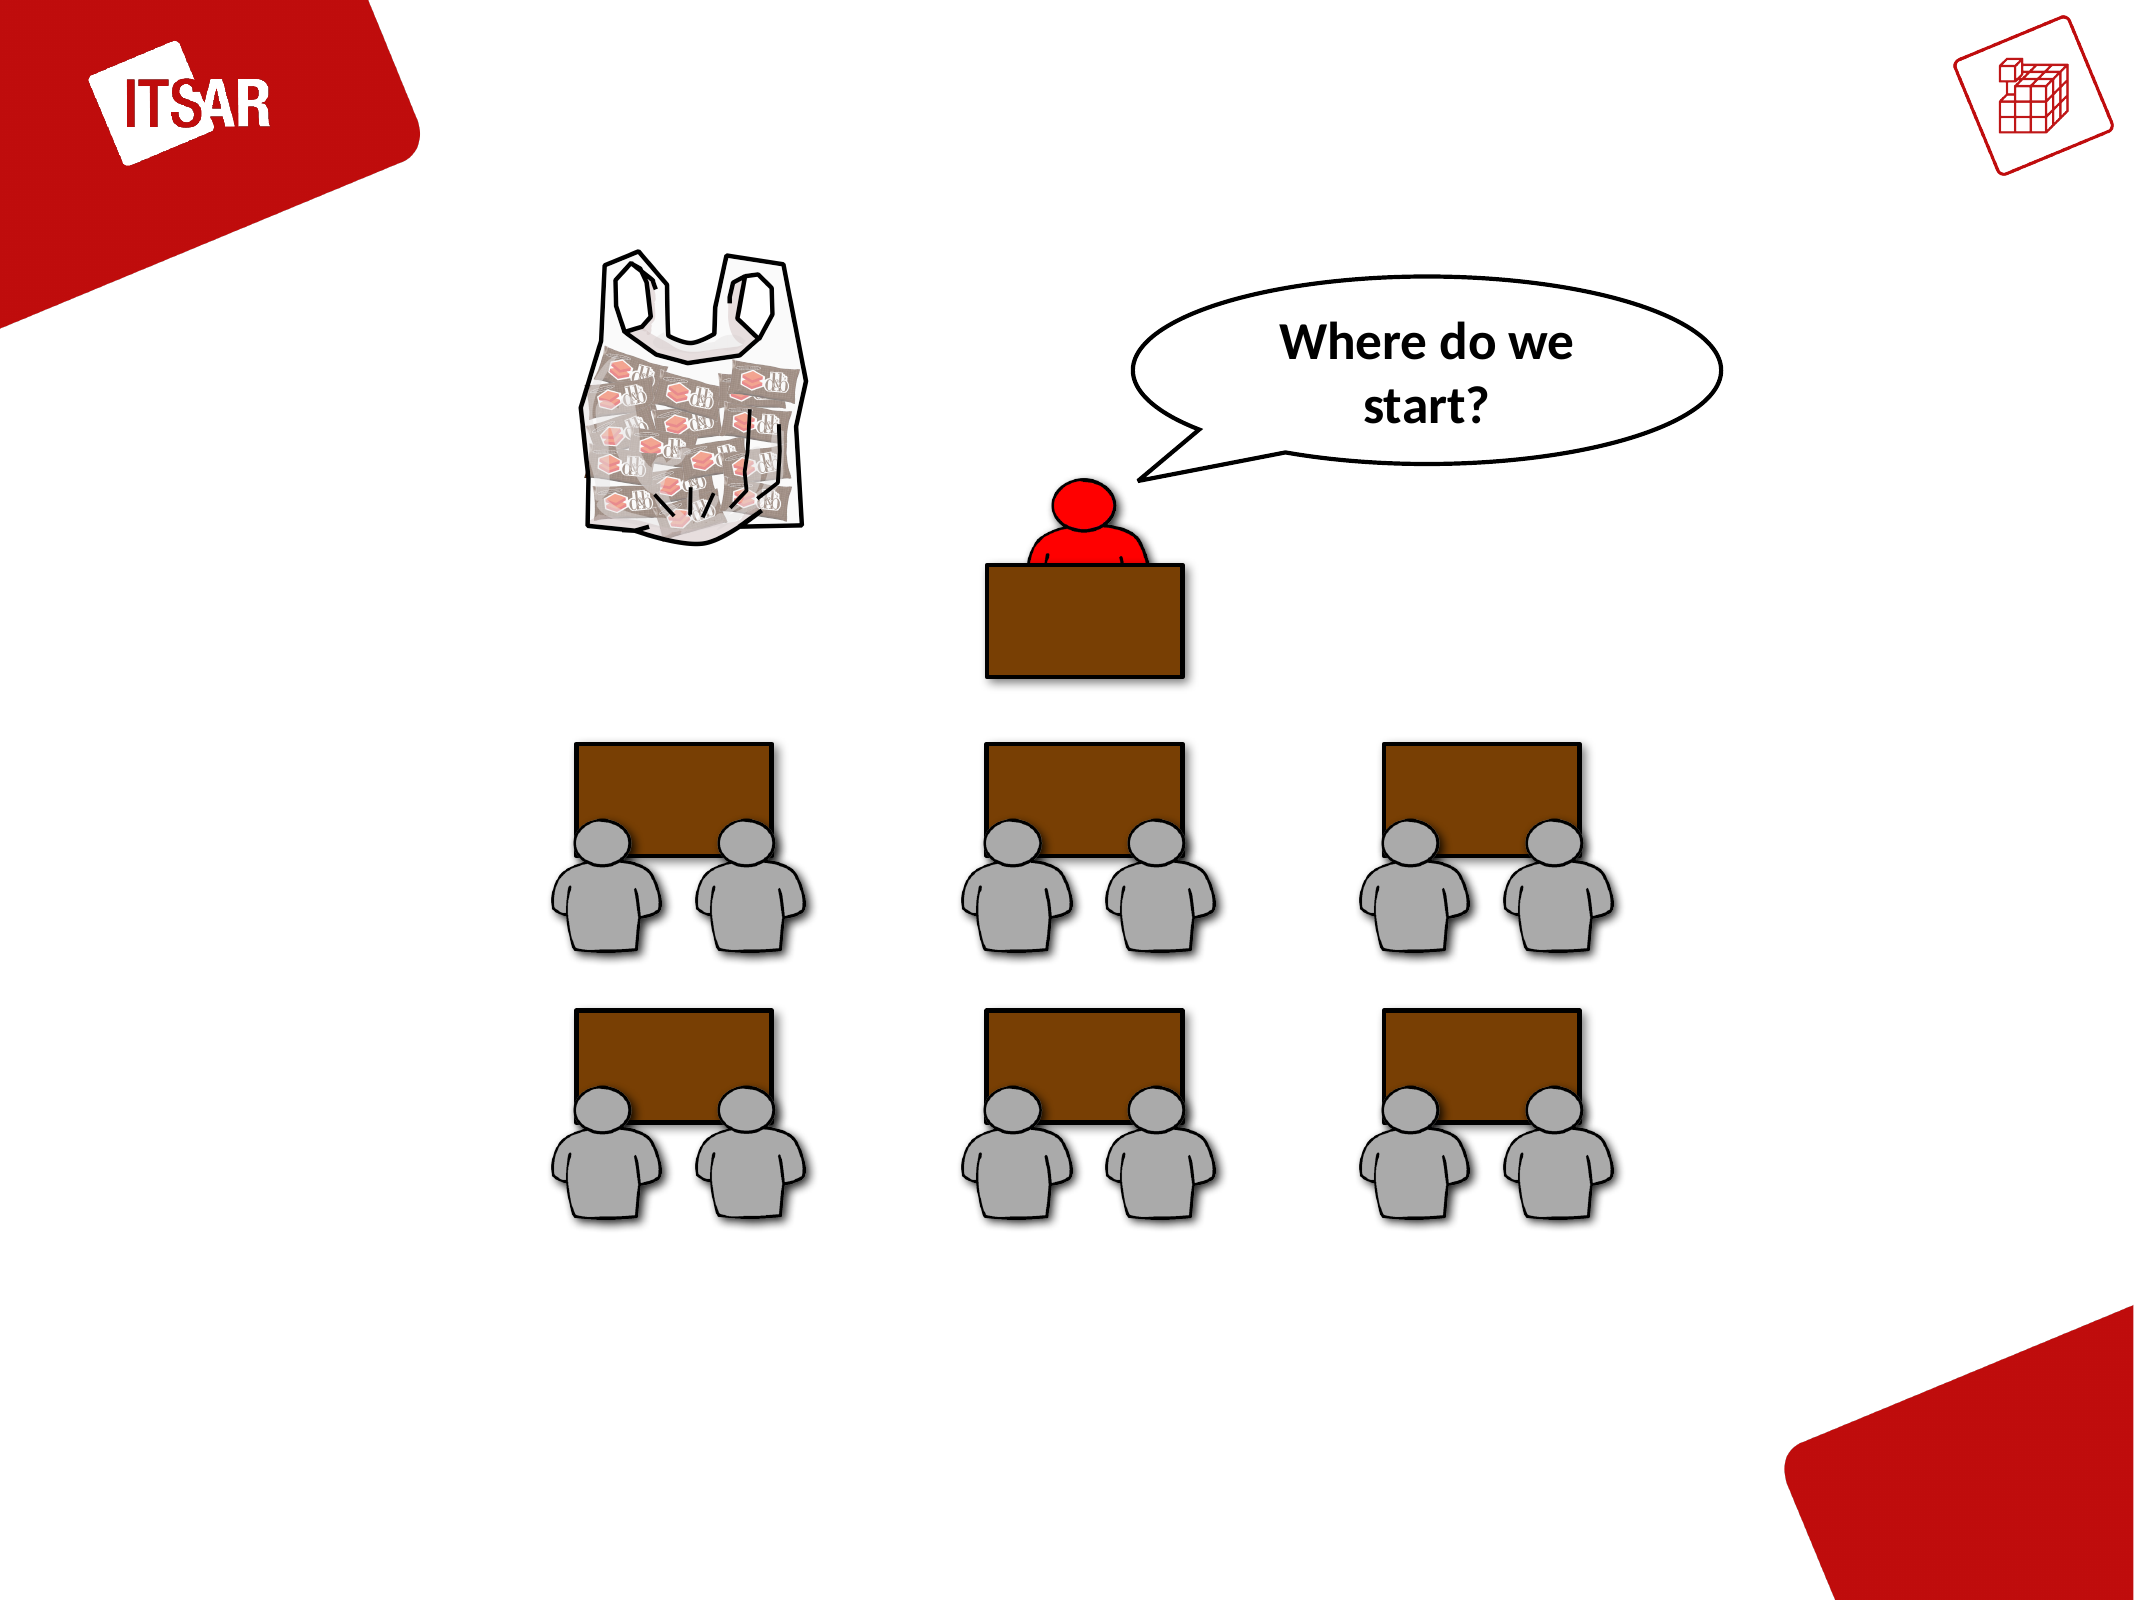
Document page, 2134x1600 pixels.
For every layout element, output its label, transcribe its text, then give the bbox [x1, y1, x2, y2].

text_box Where do we start? [1131, 275, 1723, 475]
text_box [549, 743, 1616, 1221]
picture [1953, 15, 2114, 176]
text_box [987, 475, 1183, 678]
picture [1777, 1230, 2134, 1600]
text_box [565, 237, 819, 552]
picture [0, 0, 427, 370]
